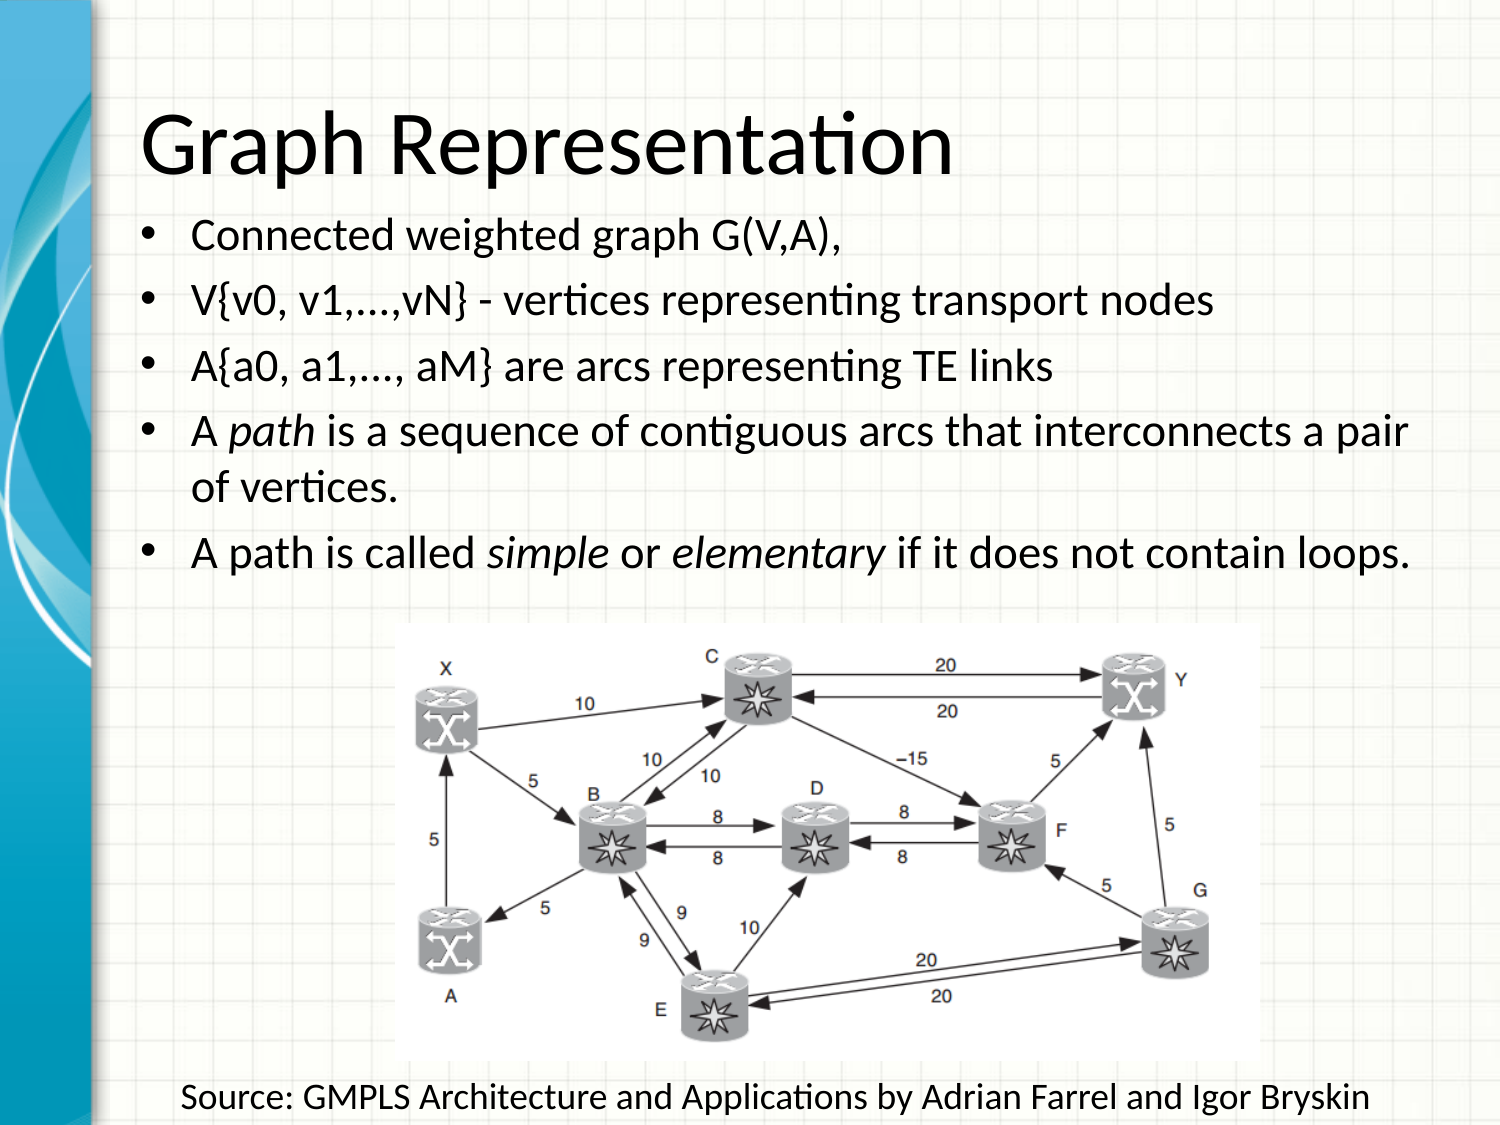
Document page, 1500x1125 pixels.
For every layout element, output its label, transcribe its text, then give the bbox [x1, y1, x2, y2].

title Graph Representation [125, 44, 1450, 196]
picture [0, 0, 1500, 1125]
list Connected weighted graph G(V,A), V{v0, v1,...,vN} - vertices representing transport nodes A{a0, a1,..., aM} are arcs representing TE links A path is a sequence of contiguous arcs that interconnects a pair of vertices. A path is called simple or elementary if it does not contain loops. [125, 196, 1450, 627]
text_box Source: GMPLS Architecture and Applications by Adrian Farrel and Igor Bryskin [165, 1064, 1410, 1125]
